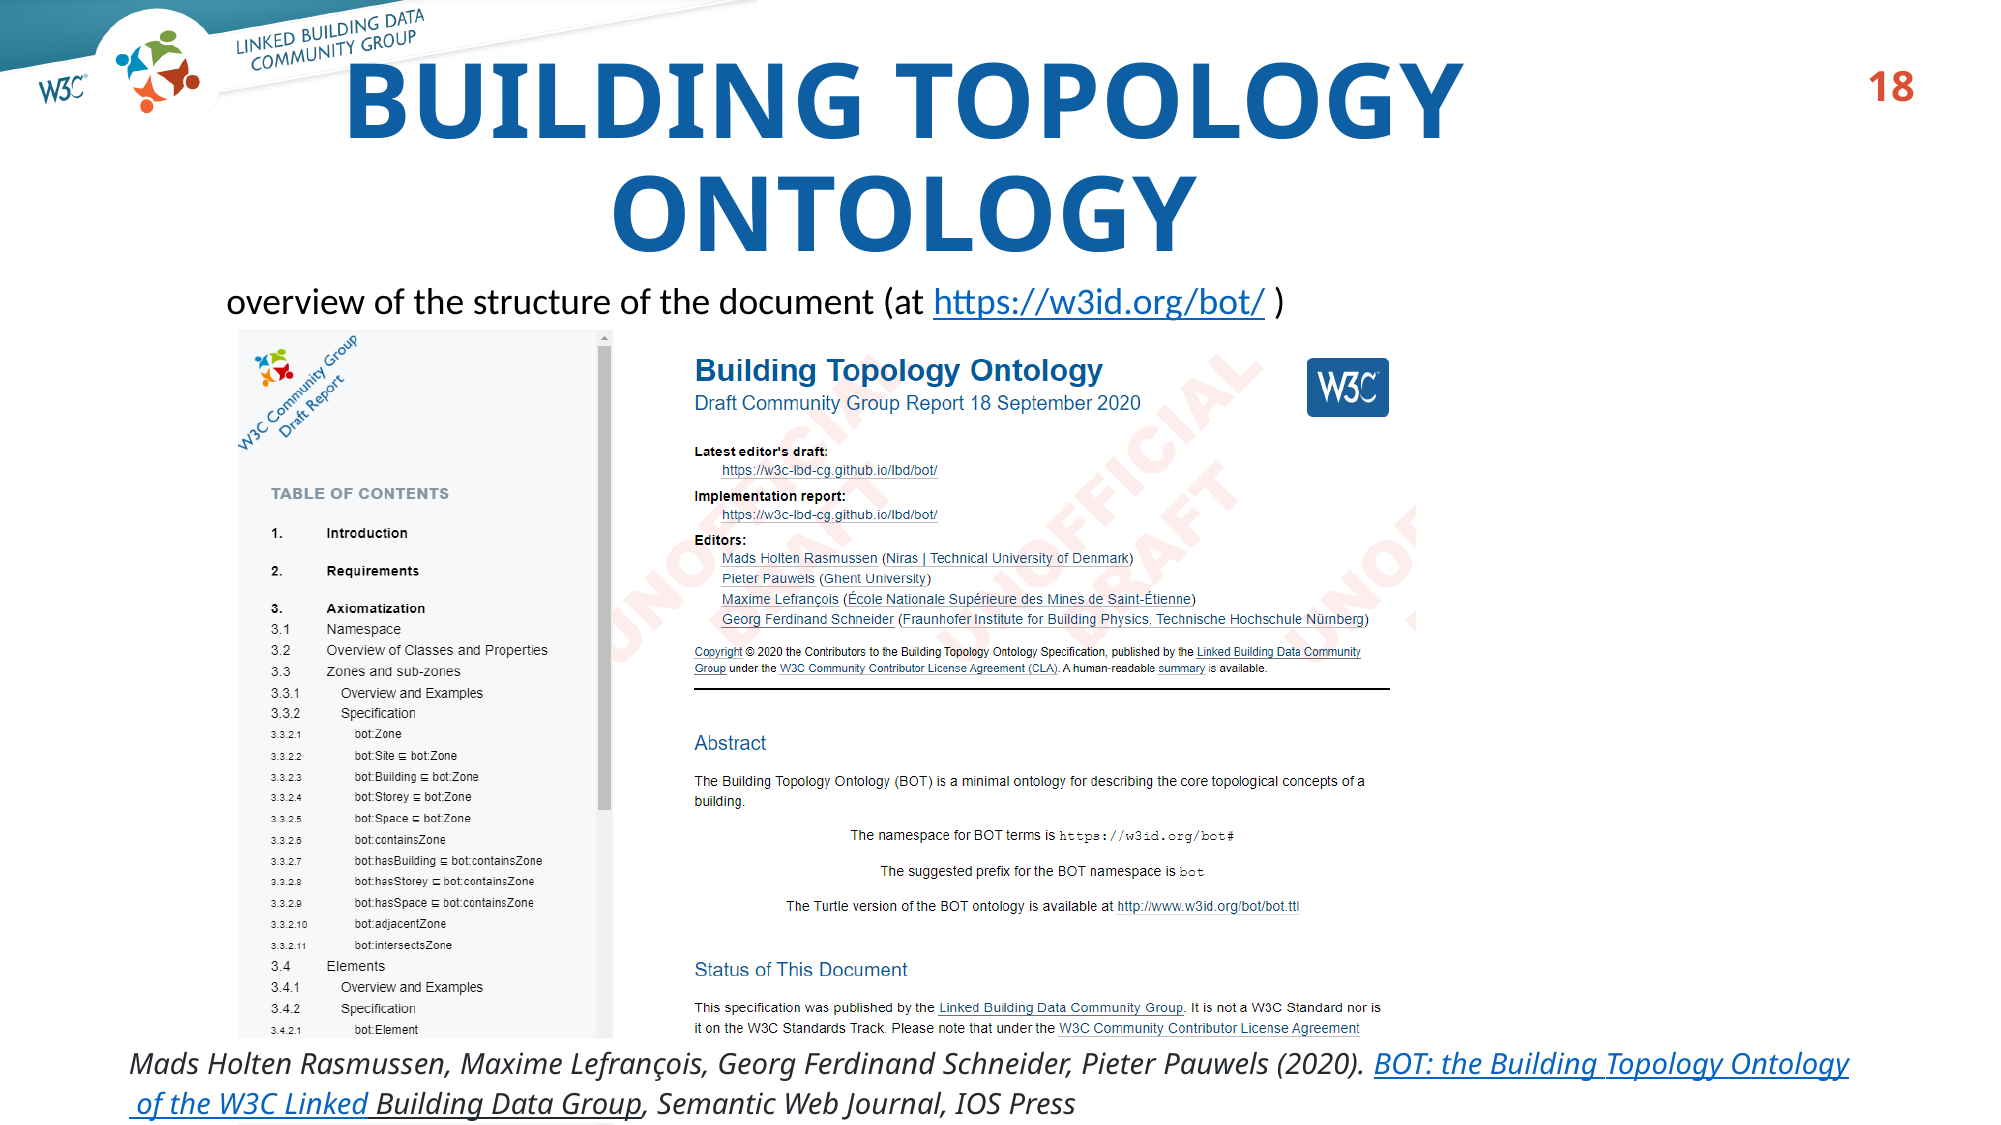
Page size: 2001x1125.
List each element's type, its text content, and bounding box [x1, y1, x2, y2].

picture [237, 330, 1417, 1125]
text_box BUILDING TOPOLOGY ONTOLOGY [40, 52, 1766, 270]
picture [0, 0, 757, 138]
text_box 1 [1839, 51, 1943, 126]
text_box Mads Holten Rasmussen, Maxime Lefrançois, Georg Ferdinand Schneider, Pieter Pauwels (2020). BOT: the Building Topology Ontology of the W3C Linked Building Data Group, Semantic Web Journal, IOS Press [114, 1038, 232, 1124]
text_box Mads Holten Rasmussen, Maxime Lefrançois, Georg Ferdinand Schneider, Pieter Pauwels (2020). BOT: the Building Topology Ontology of the W3C Linked Building Data Group, Semantic Web Journal, IOS Press [1421, 1038, 1943, 1124]
text_box overview of the structure of the document (at https://w3id.org/bot/ ) [211, 270, 1658, 330]
